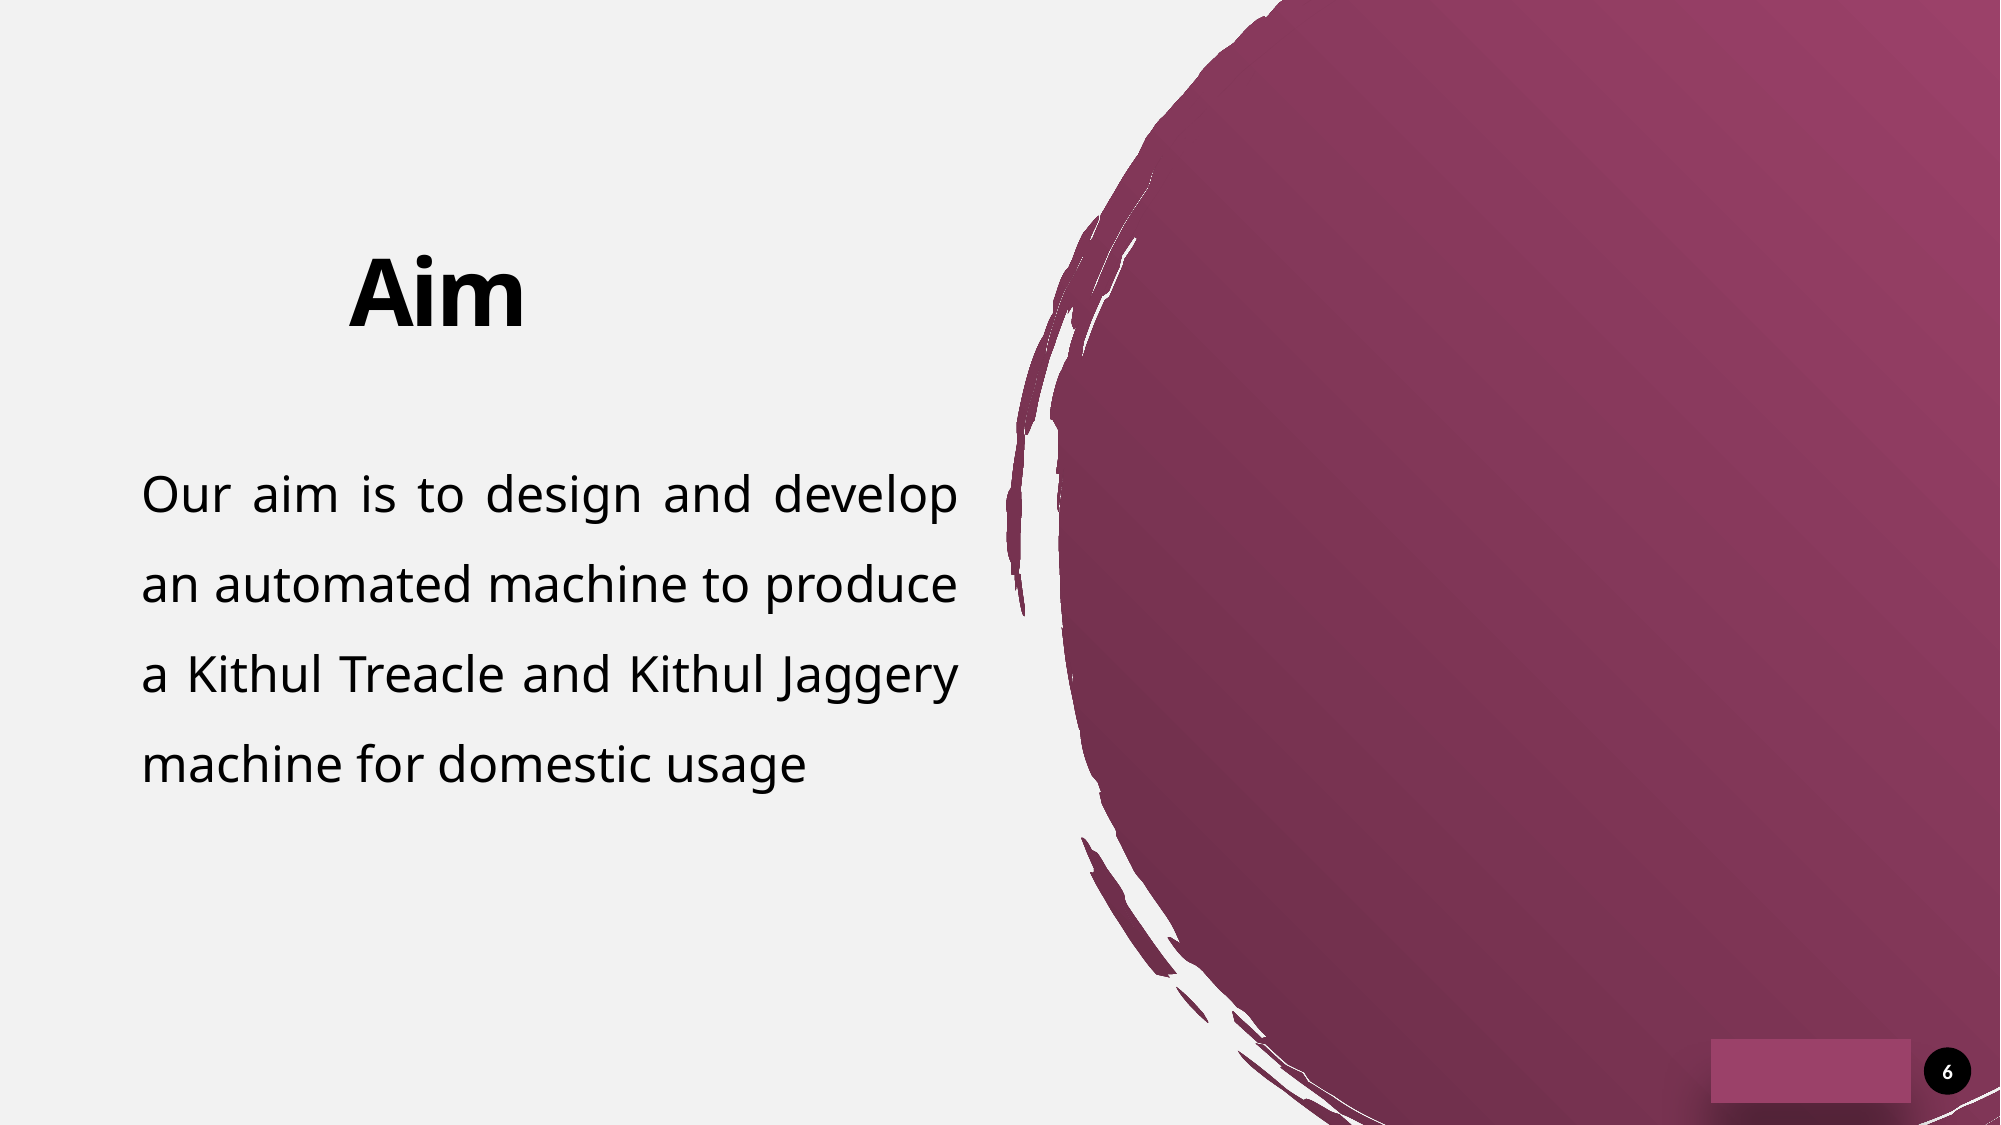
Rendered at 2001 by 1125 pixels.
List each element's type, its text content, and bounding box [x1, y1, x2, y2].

list Our aim is to design and develop an automated machine to produce a Kithul Treacle and Kithul Jaggery machine for domestic usage [141, 432, 960, 870]
text_box [1710, 1038, 1912, 1104]
slide_number 6 [1924, 1047, 1972, 1095]
title Aim [332, 229, 525, 348]
